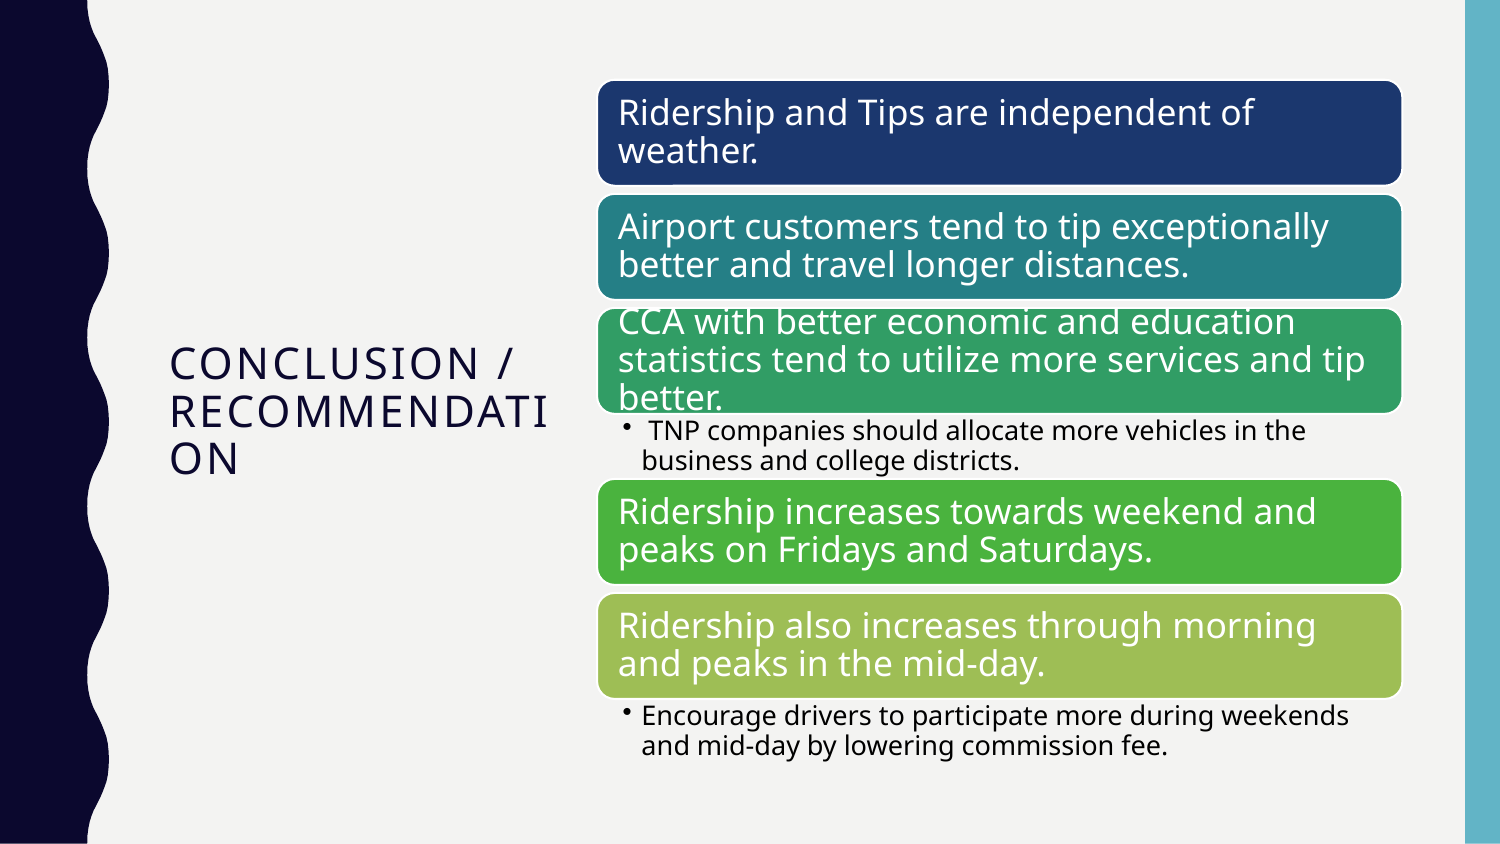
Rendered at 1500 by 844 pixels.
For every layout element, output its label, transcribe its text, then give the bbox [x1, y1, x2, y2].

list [597, 21, 1403, 822]
title Conclusion / Recommendation [154, 79, 571, 747]
